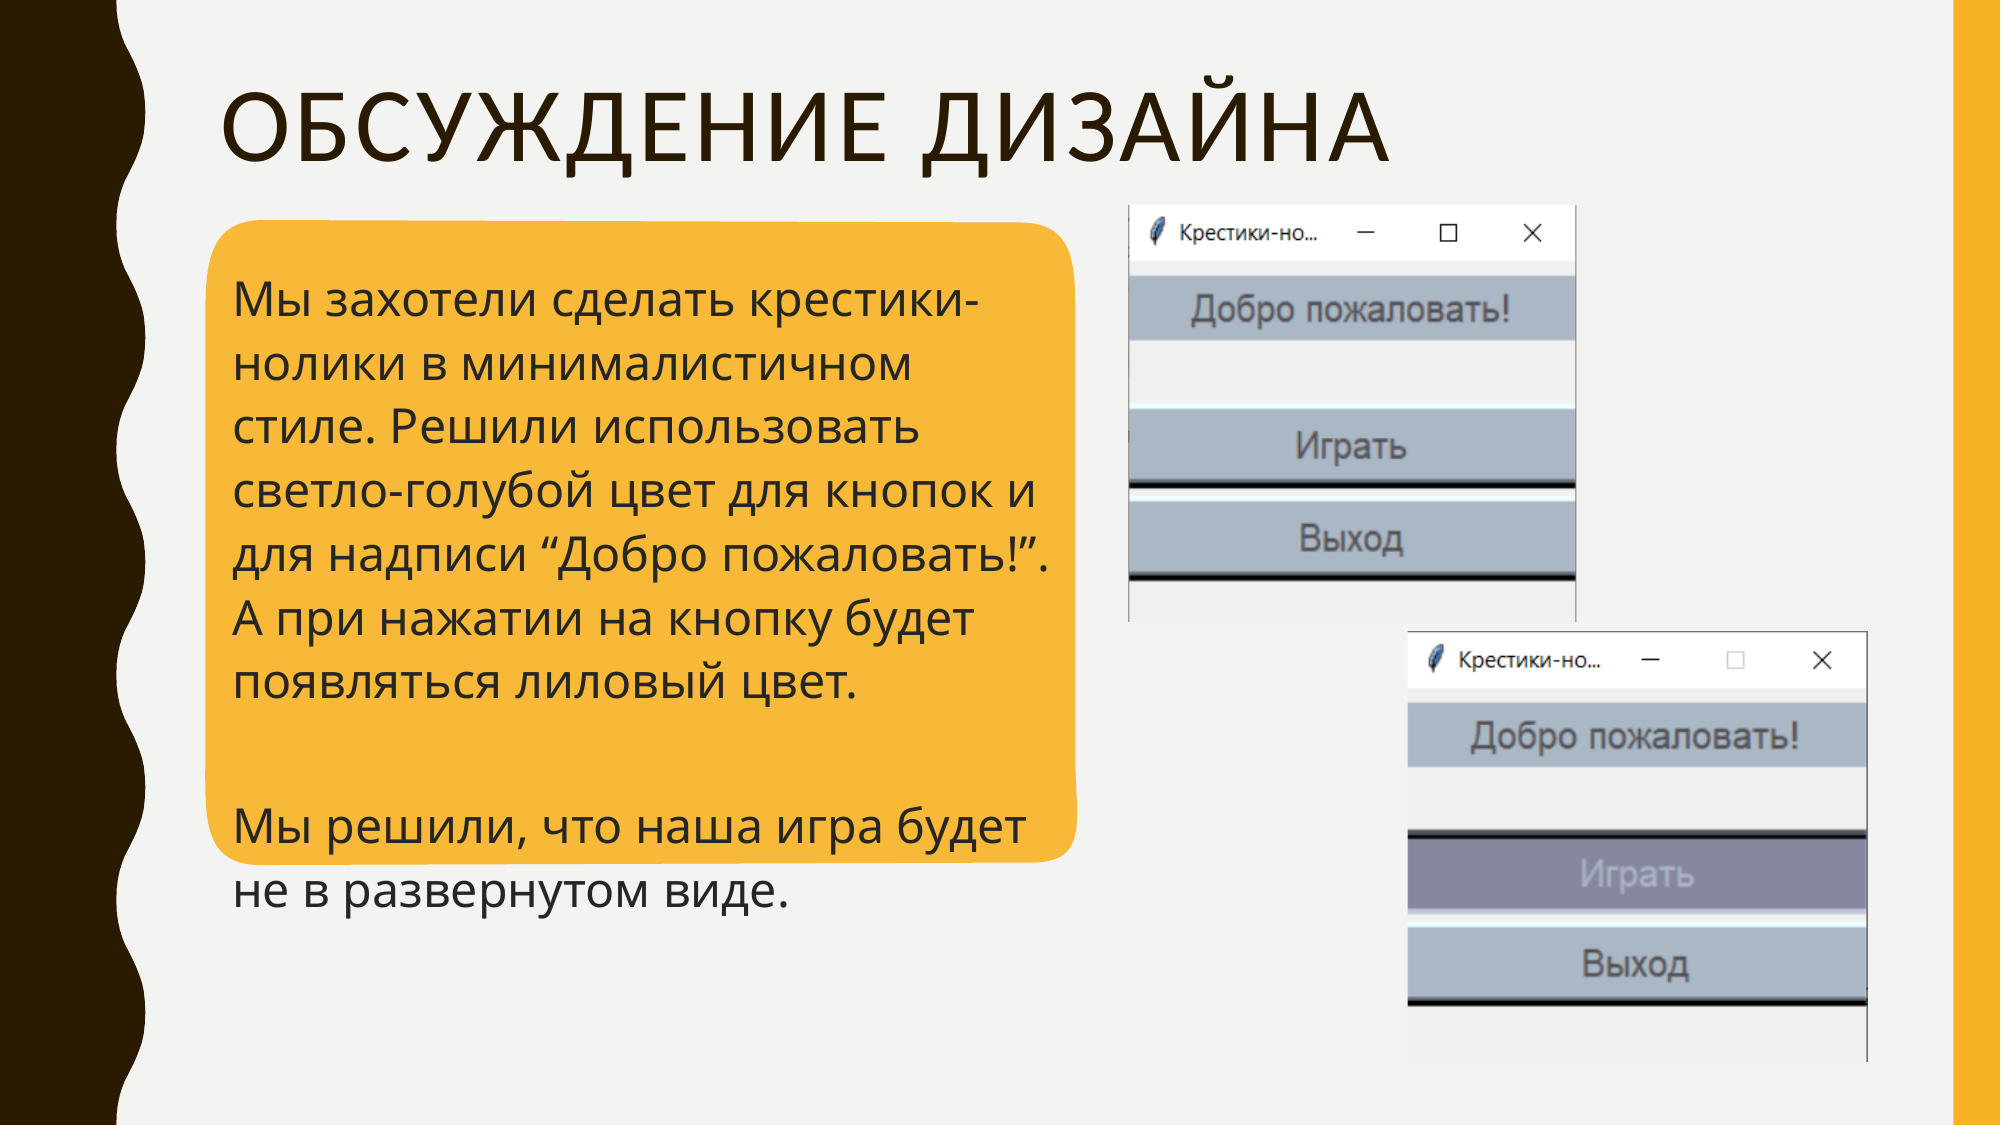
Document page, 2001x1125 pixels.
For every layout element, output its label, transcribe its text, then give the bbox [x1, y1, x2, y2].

picture [1128, 205, 1577, 622]
list Мы захотели сделать крестики-нолики в минималистичном стиле. Решили использовать светло-голубой цвет для кнопок и для надписи “Добро пожаловать!”. А при нажатии на кнопку будет появляться лиловый цвет. Мы решили, что наша игра будет не в развернутом виде. [217, 254, 1066, 988]
text_box [204, 219, 1079, 854]
picture [1407, 631, 1868, 1062]
title Обсуждение дизайна [205, 62, 1554, 196]
